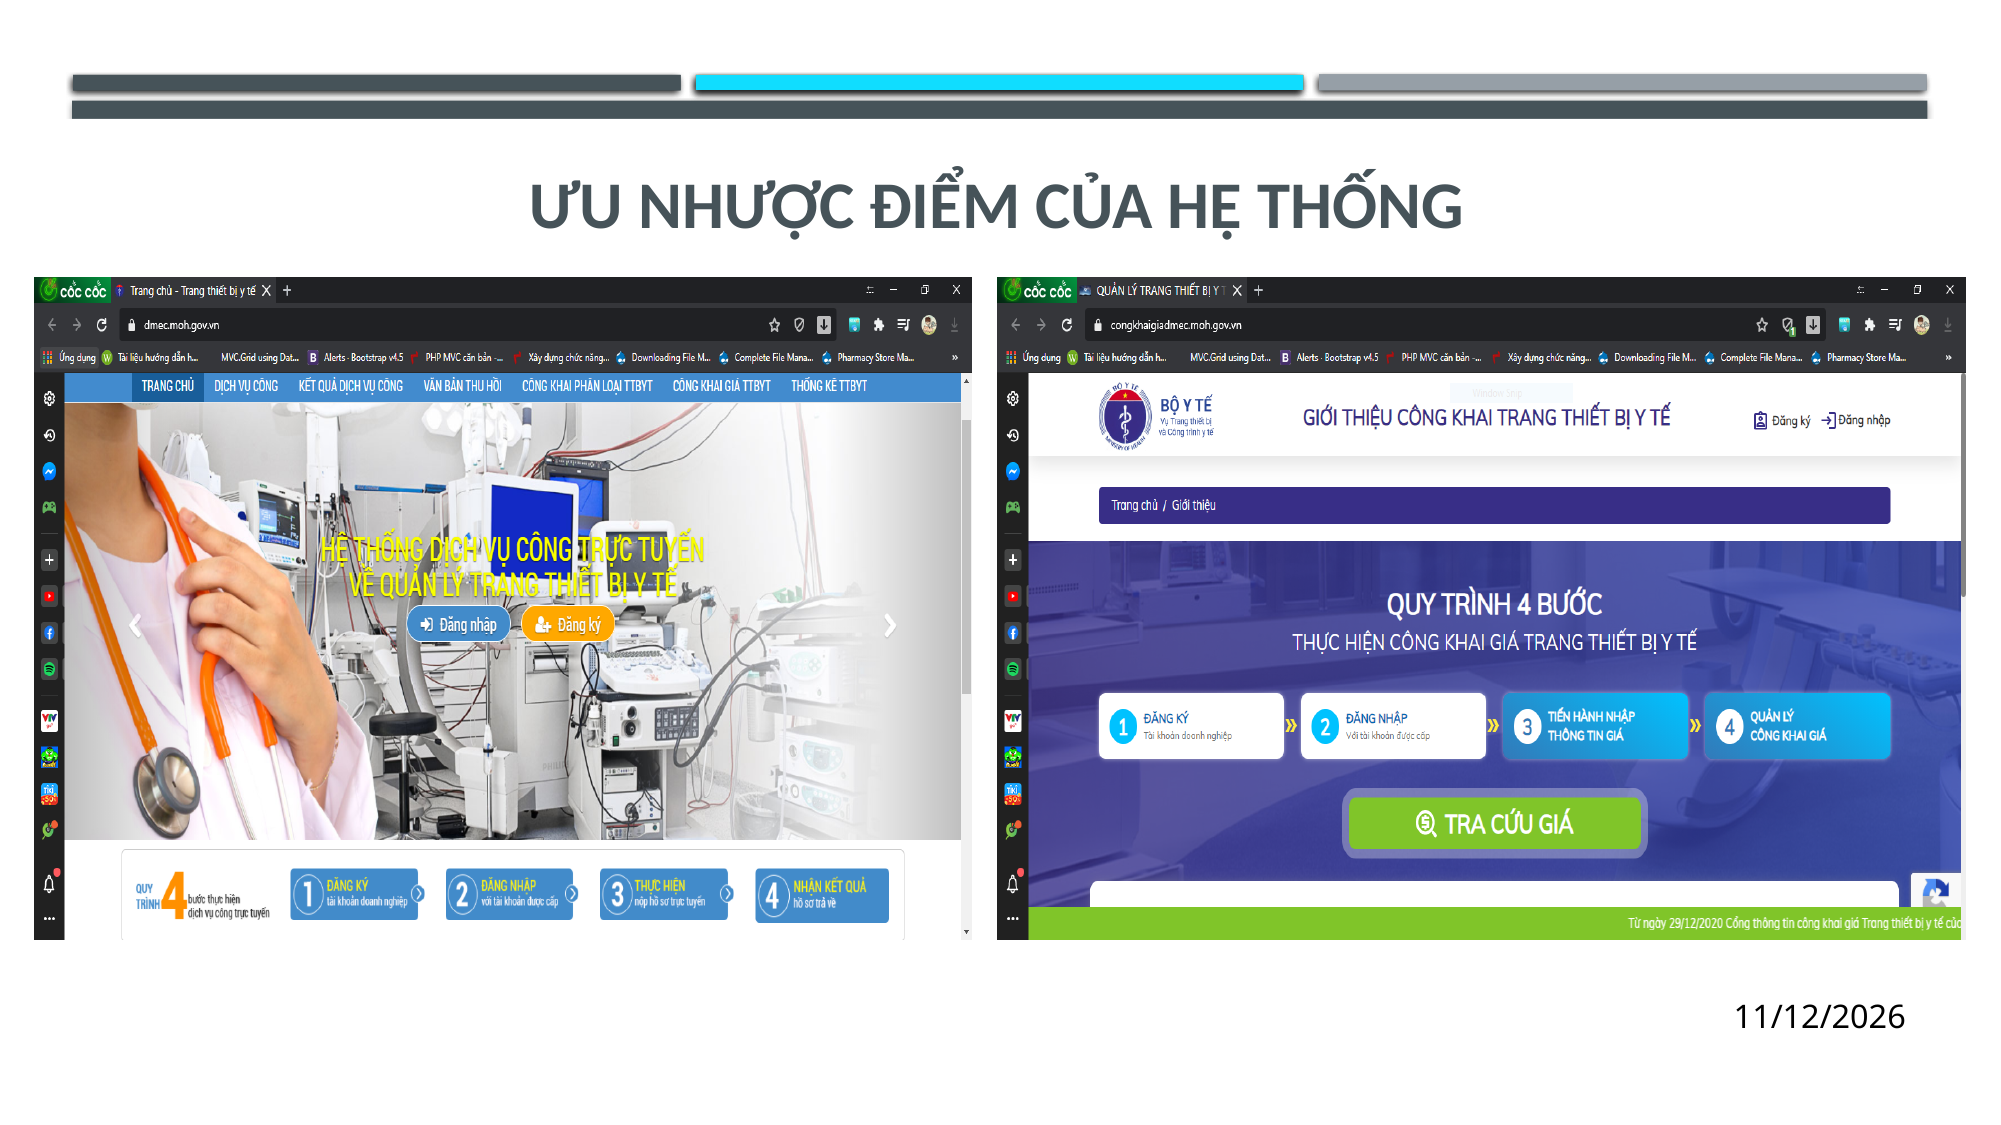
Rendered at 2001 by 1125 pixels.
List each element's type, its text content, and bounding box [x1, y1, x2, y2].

text_box [695, 74, 1304, 91]
text_box [1318, 73, 1928, 92]
picture [996, 276, 1966, 941]
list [34, 276, 973, 941]
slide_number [1454, 988, 1921, 1049]
title ƯU NHƯỢC ĐIỂM CỦA HỆ THỐNG [95, 118, 1899, 249]
text_box [72, 74, 682, 92]
text_box [0, 117, 2000, 1125]
